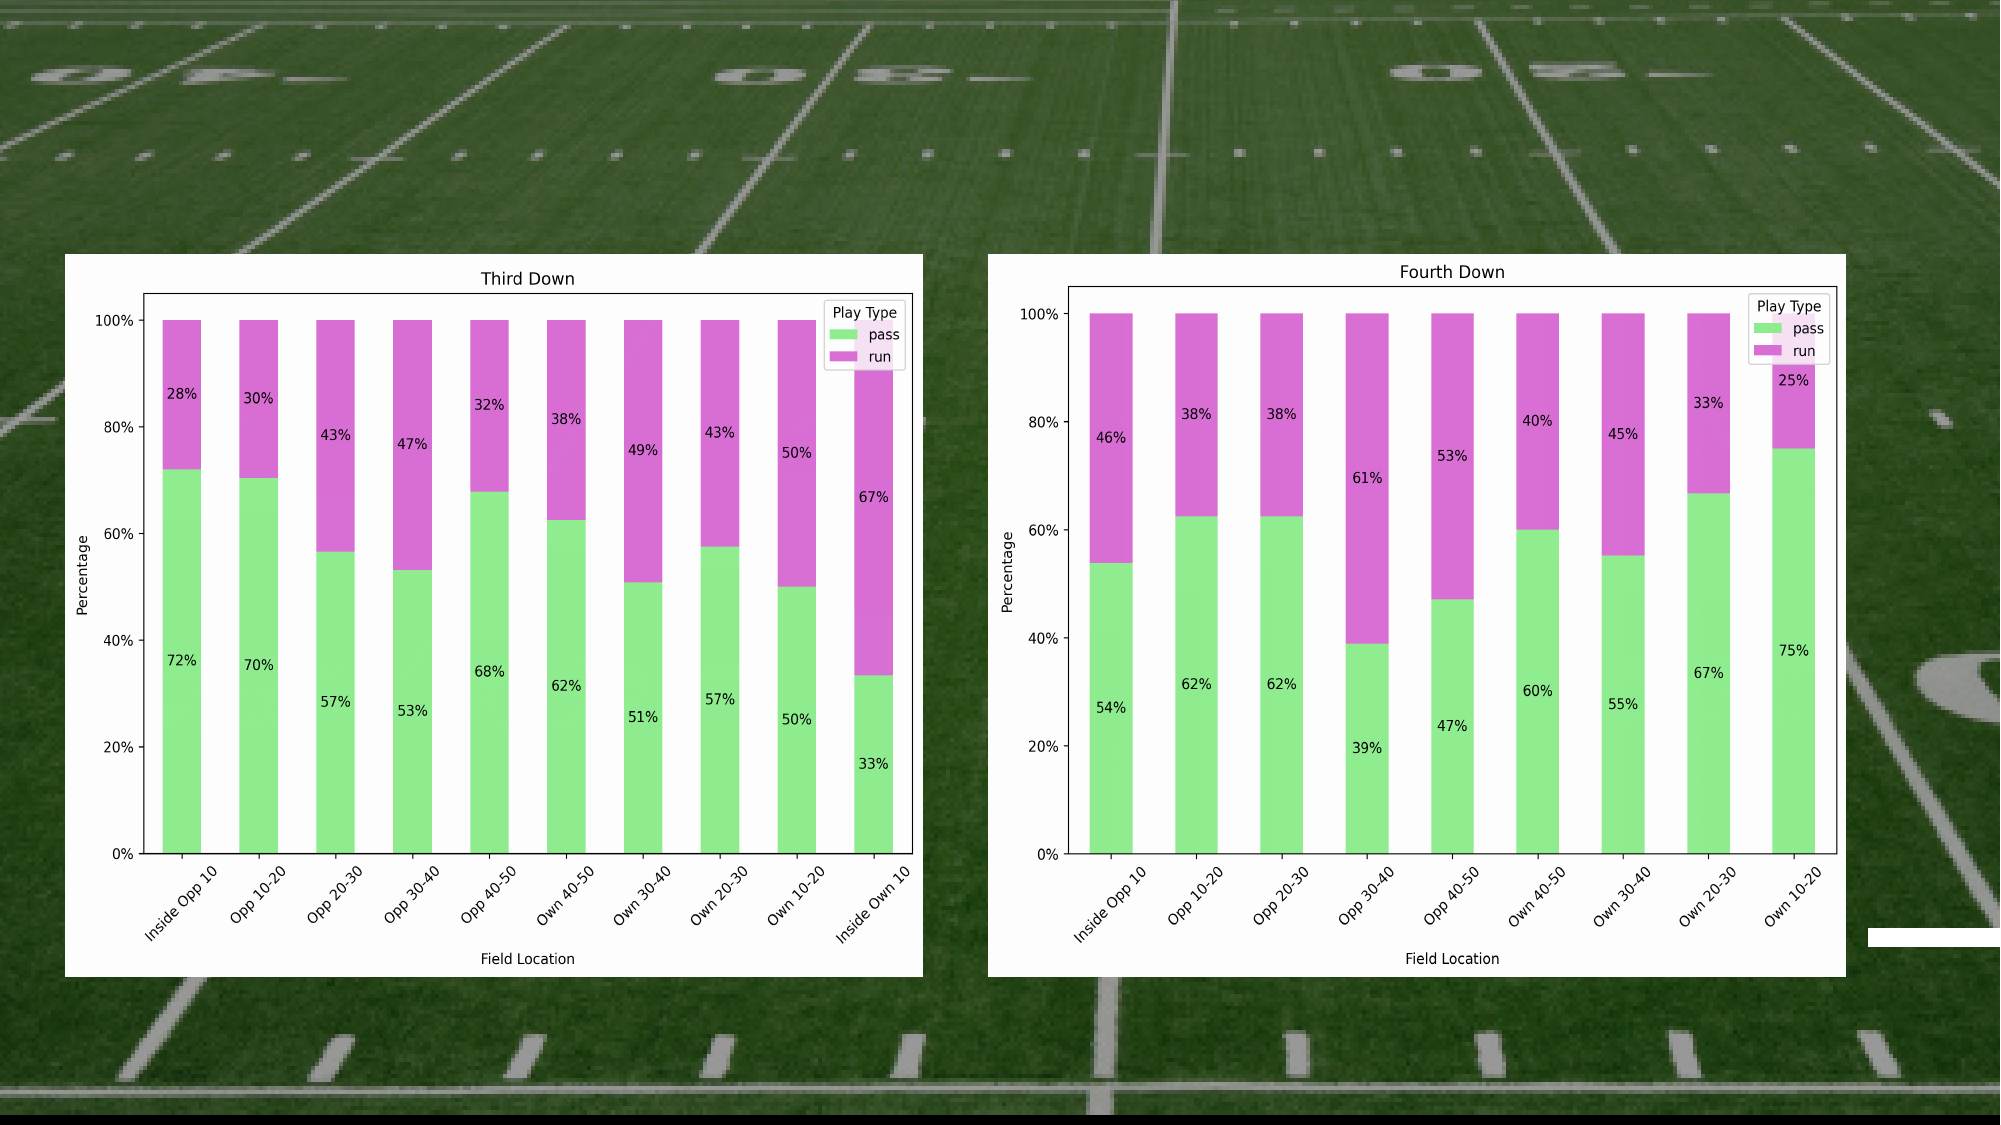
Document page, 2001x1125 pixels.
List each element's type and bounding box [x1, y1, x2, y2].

picture [65, 254, 923, 977]
picture [988, 254, 1846, 977]
text_box [0, 1115, 2000, 1125]
list [0, 0, 2000, 1115]
